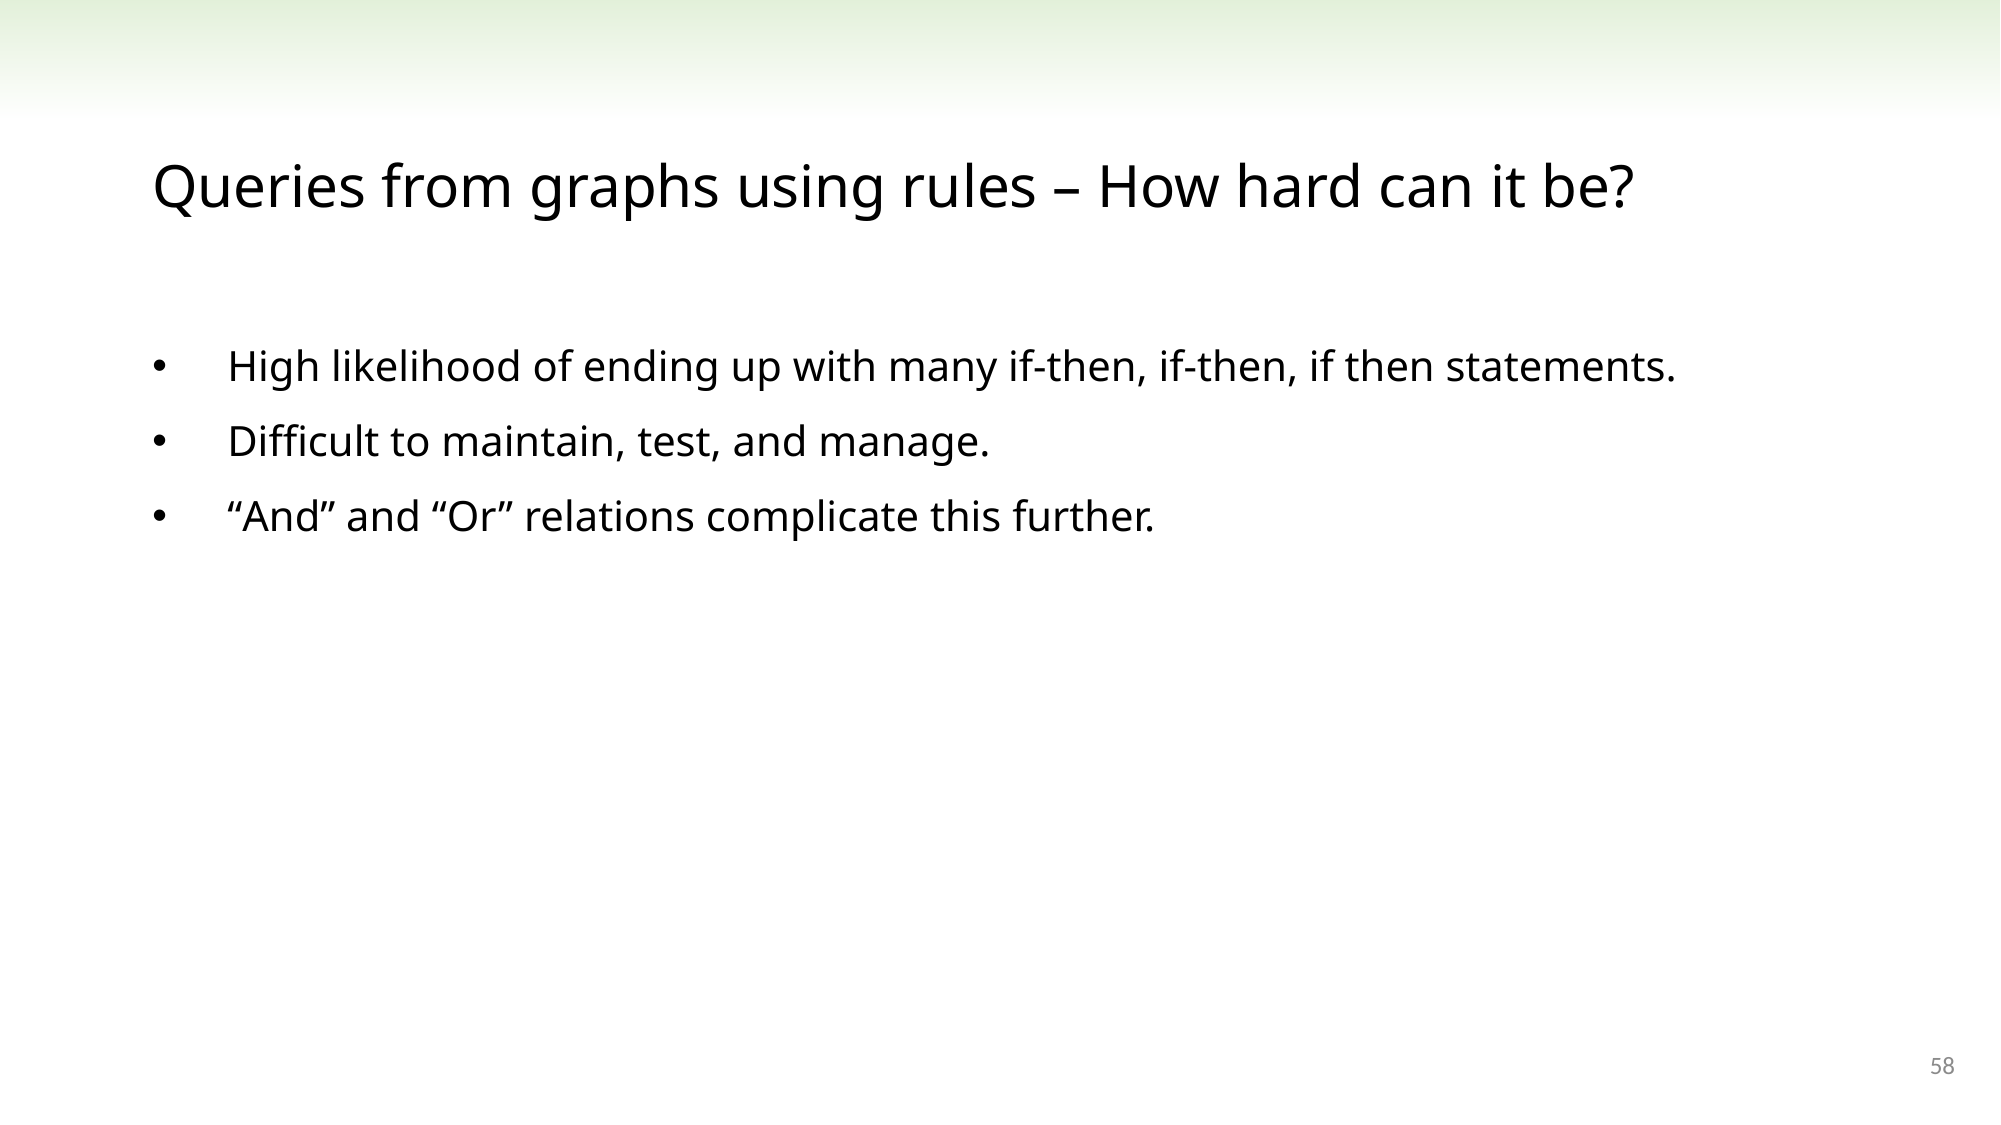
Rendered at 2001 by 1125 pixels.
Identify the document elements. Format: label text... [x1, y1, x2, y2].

slide_number 58 [1520, 1035, 1971, 1096]
text_box Queries from graphs using rules – How hard can it be? [137, 141, 1723, 227]
text_box High likelihood of ending up with many if-then, if-then, if then statements. Difficult to maintain, test, and manage. “And” and “Or” relations complicate this further. [137, 332, 1750, 548]
